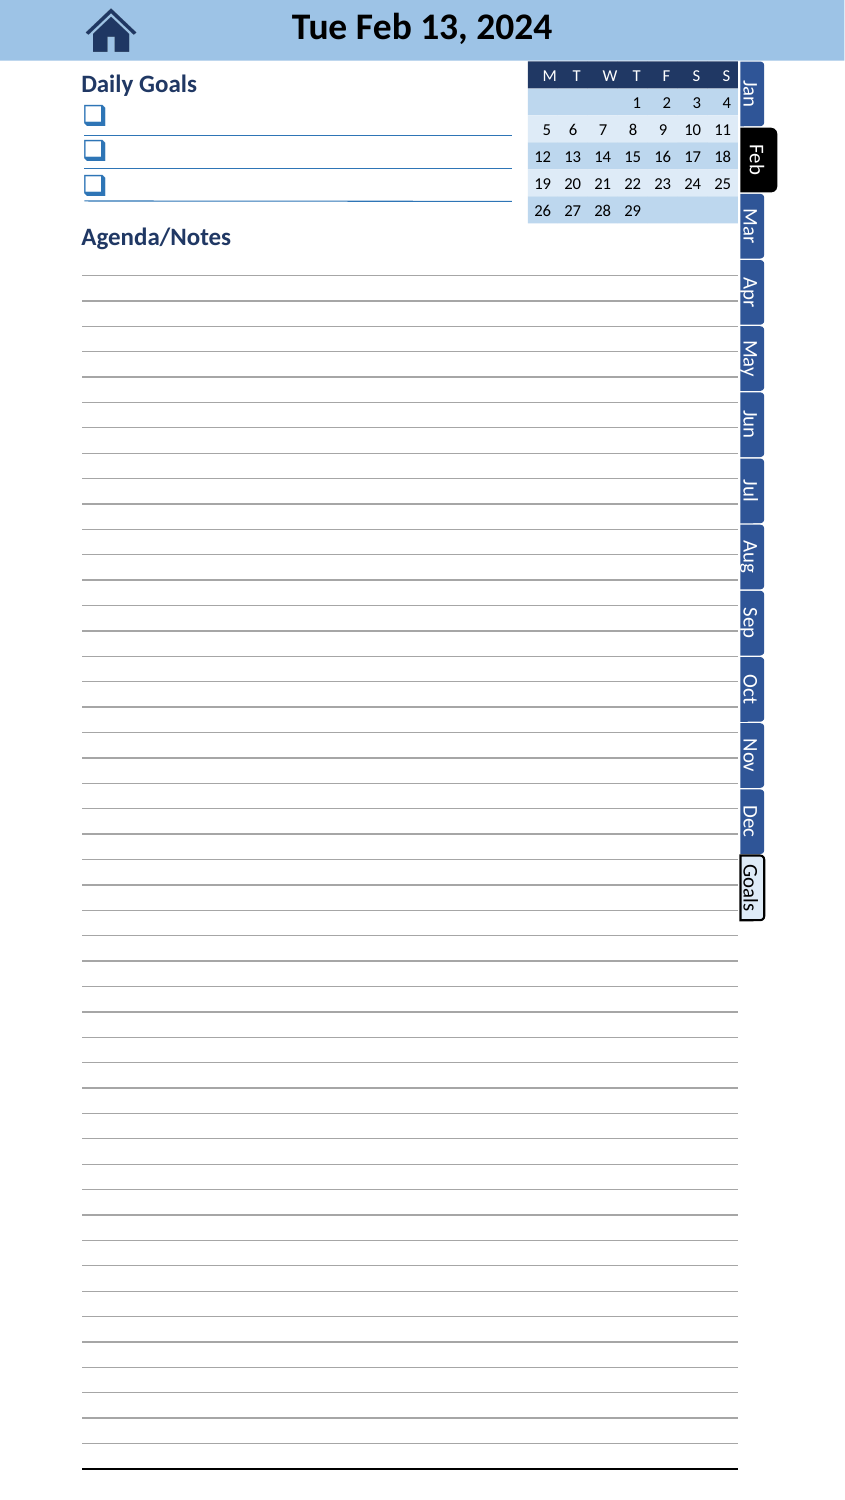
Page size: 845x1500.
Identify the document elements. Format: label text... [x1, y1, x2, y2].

picture [82, 1, 140, 59]
list Tue Feb 13, 2024 [190, 0, 655, 61]
